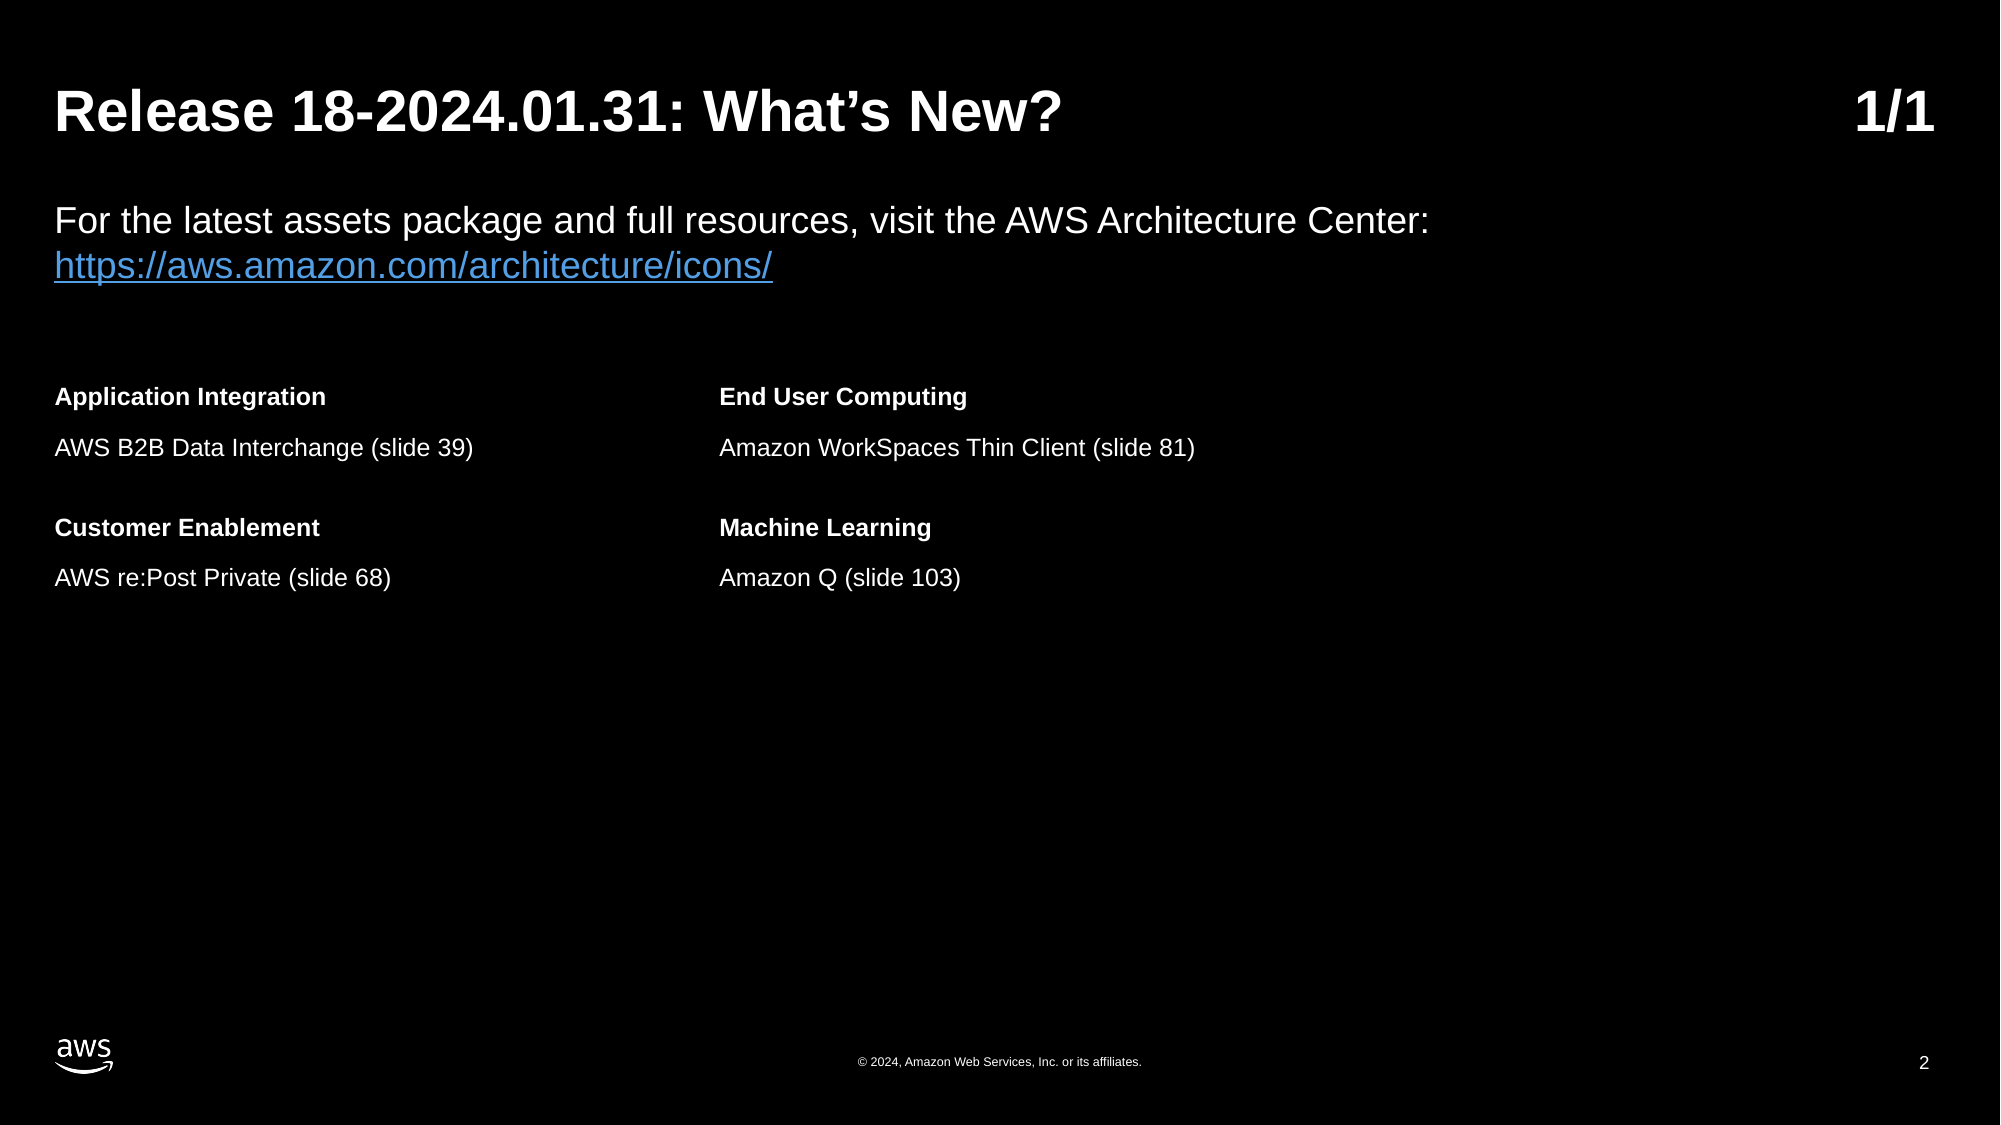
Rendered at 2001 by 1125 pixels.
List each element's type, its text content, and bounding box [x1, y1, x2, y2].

picture [55, 1039, 113, 1074]
list End User Computing Amazon WorkSpaces Thin Client (slide 81) Machine Learning Amazon Q (slide 103) [704, 372, 1296, 961]
title Release 18-2024.01.31: What’s New? 1/1 [39, 59, 1961, 166]
slide_number 2 [1494, 1031, 1945, 1092]
footer © 2024, Amazon Web Services, Inc. or its affiliates. [662, 1031, 1338, 1092]
list Application Integration AWS B2B Data Interchange (slide 39) Customer Enablement AWS re:Post Private (slide 68) [39, 372, 631, 961]
list For the latest assets package and full resources, visit the AWS Architecture Center: https://aws.amazon.com/architecture/icons/ [39, 188, 1961, 350]
